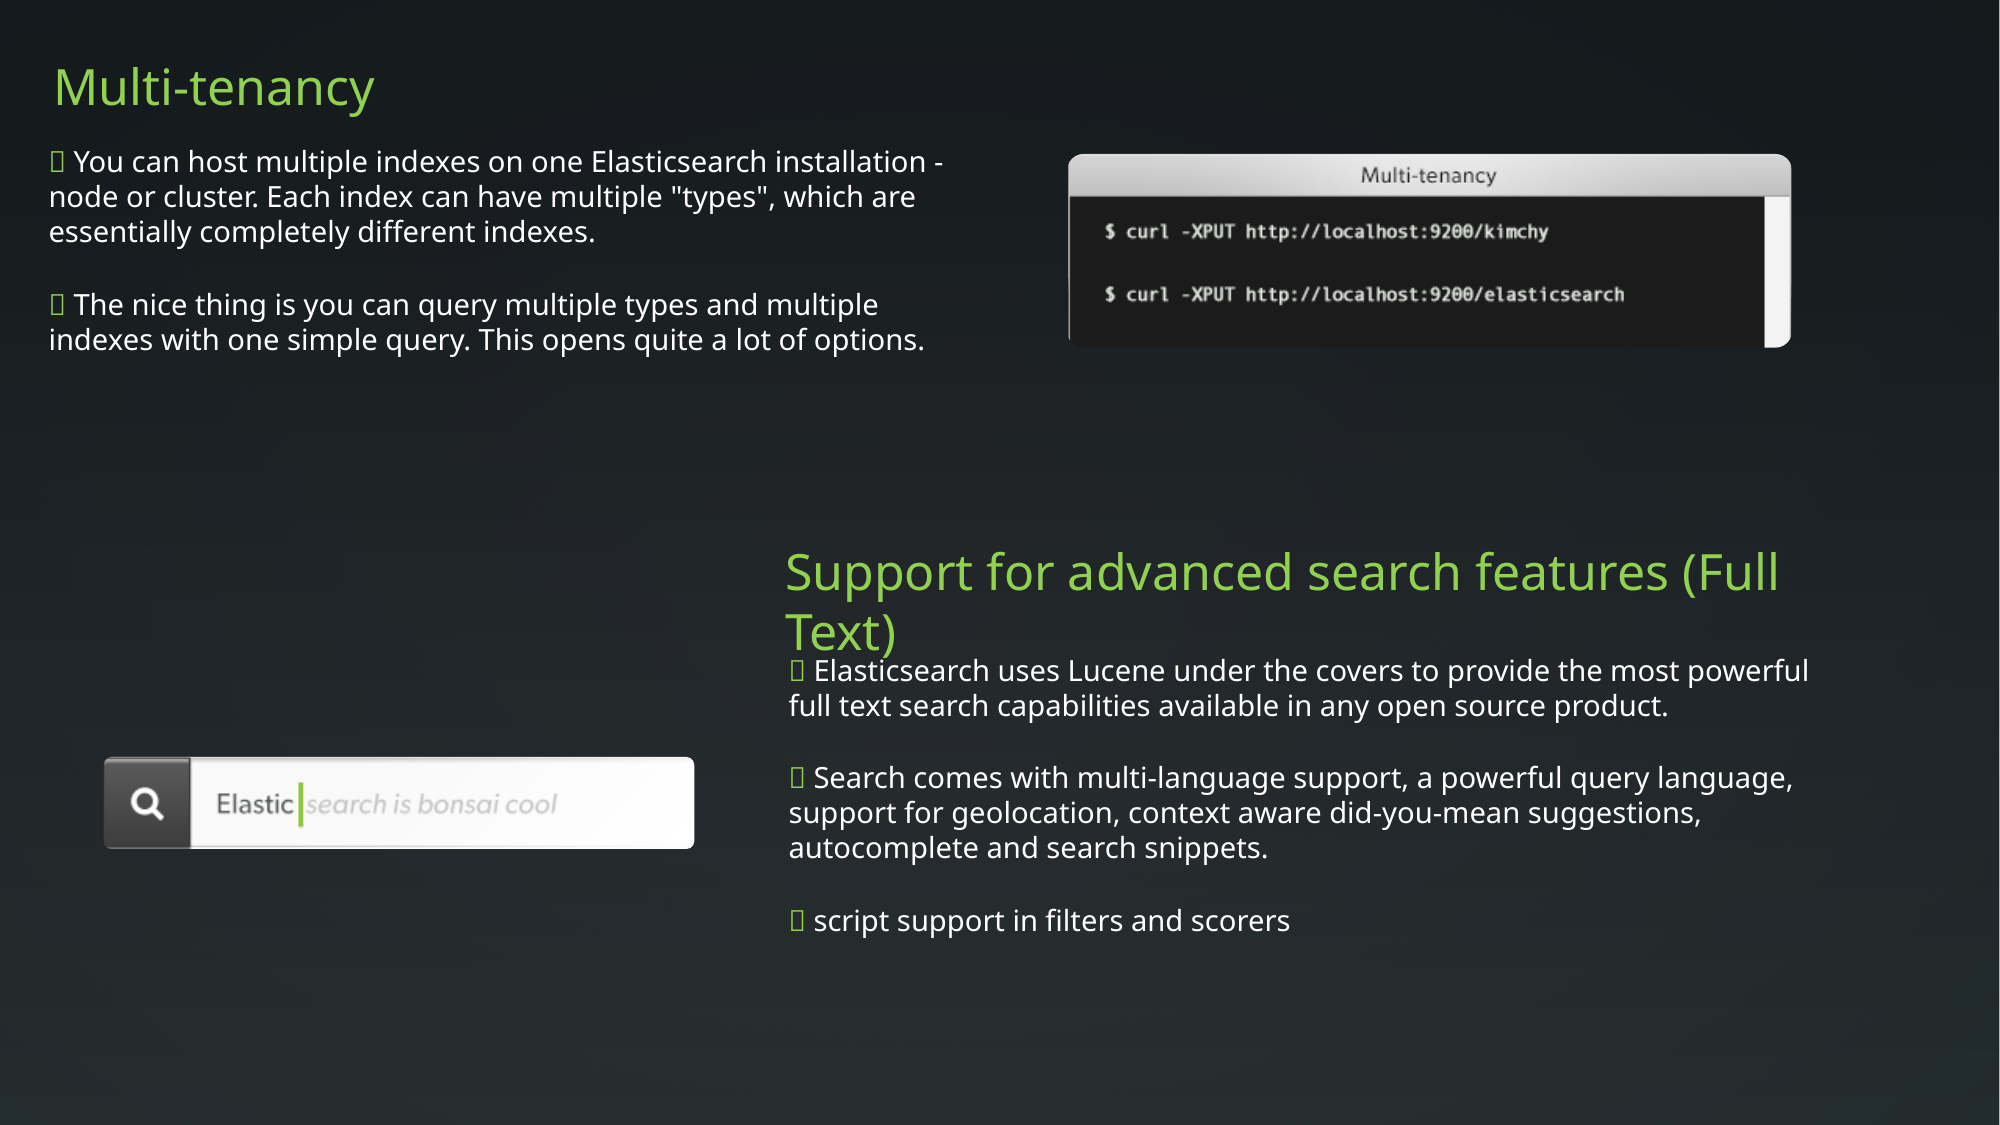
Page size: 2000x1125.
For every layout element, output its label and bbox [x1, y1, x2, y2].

picture [0, 0, 2000, 1125]
text_box [773, 534, 1922, 981]
text_box [41, 49, 1068, 496]
